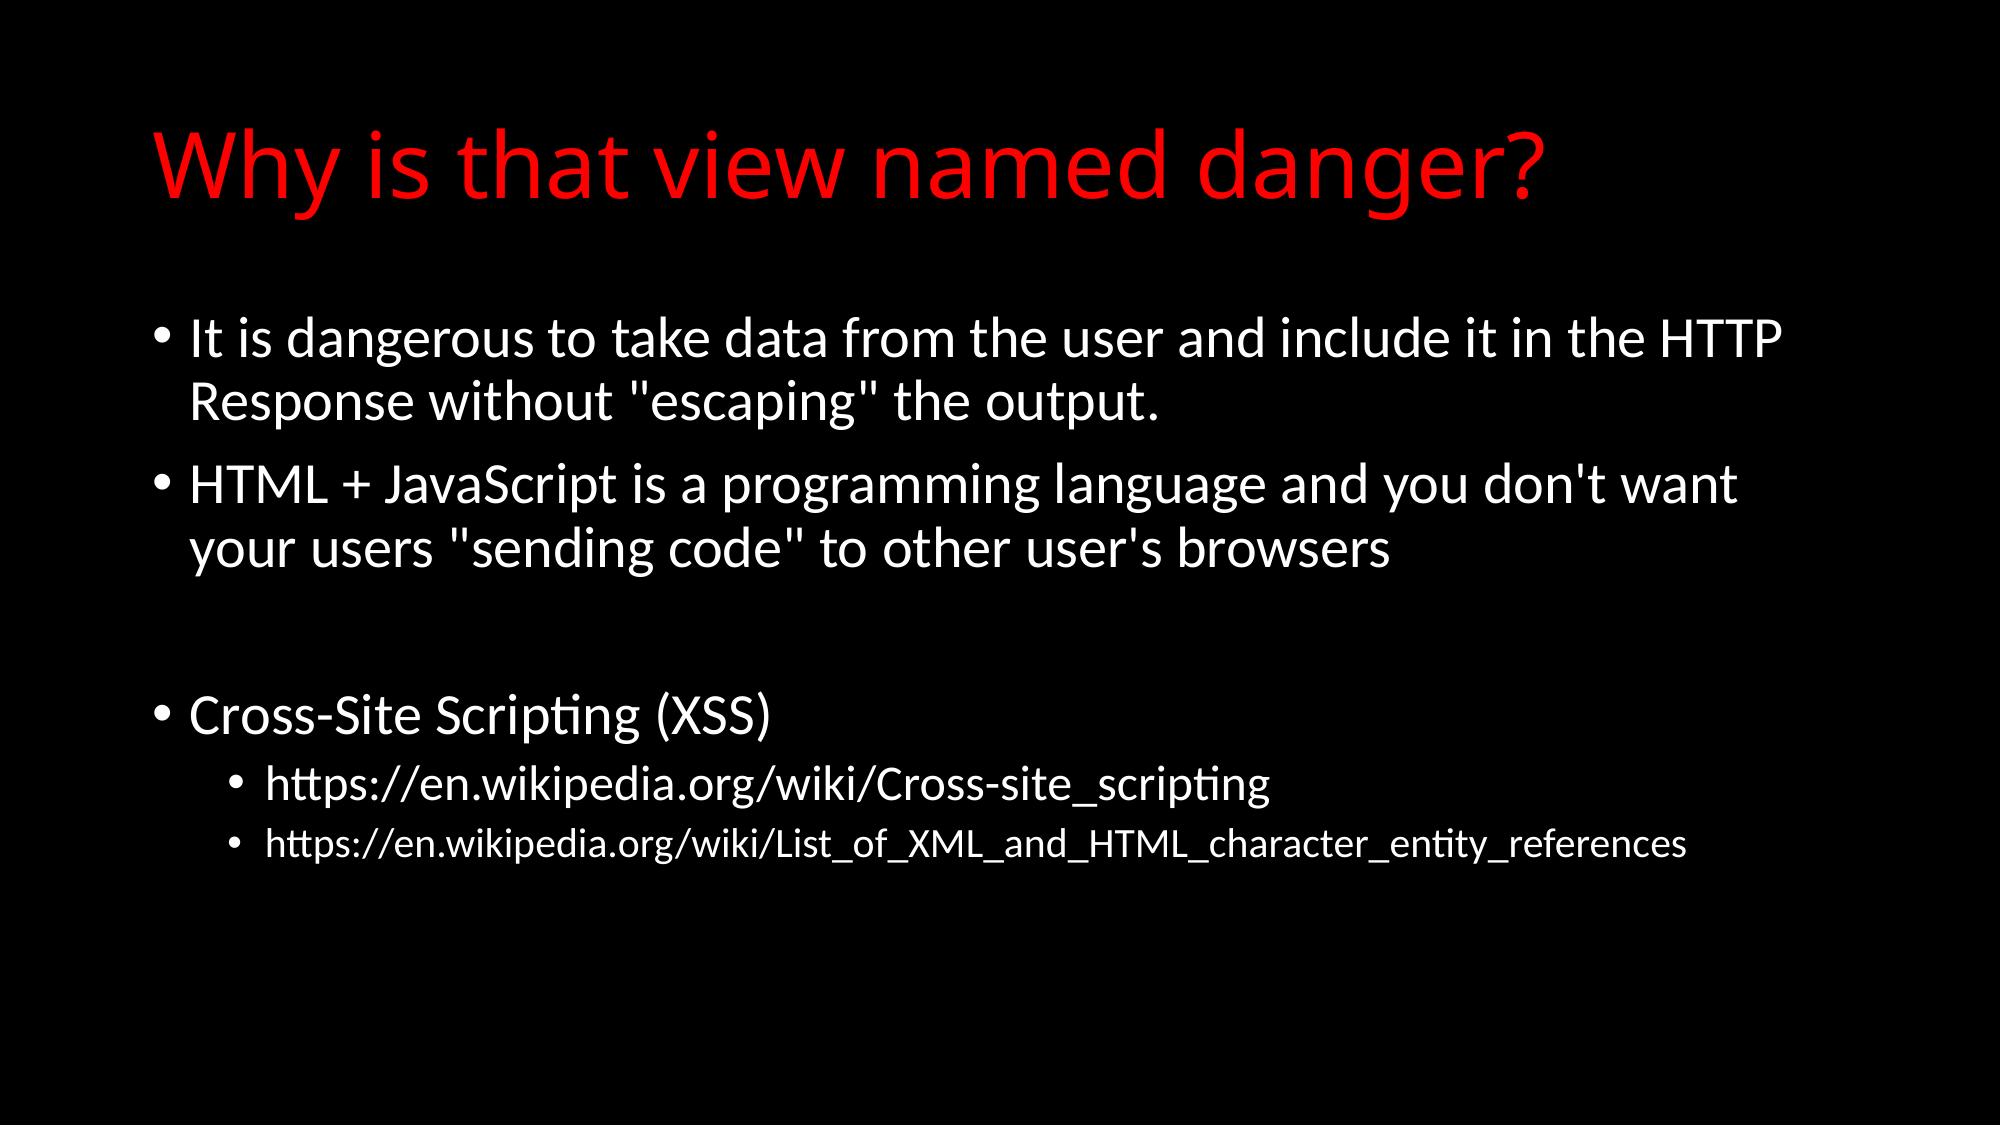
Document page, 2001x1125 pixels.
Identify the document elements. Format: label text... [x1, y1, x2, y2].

title Why is that view named danger? [137, 59, 1863, 278]
list It is dangerous to take data from the user and include it in the HTTP Response without "escaping" the output. HTML + JavaScript is a programming language and you don't want your users "sending code" to other user's browsers Cross-Site Scripting (XSS) https://en.wikipedia.org/wiki/Cross-site_scripting https://en.wikipedia.org/wiki/List_of_XML_and_HTML_character_entity_references [137, 299, 1863, 1014]
